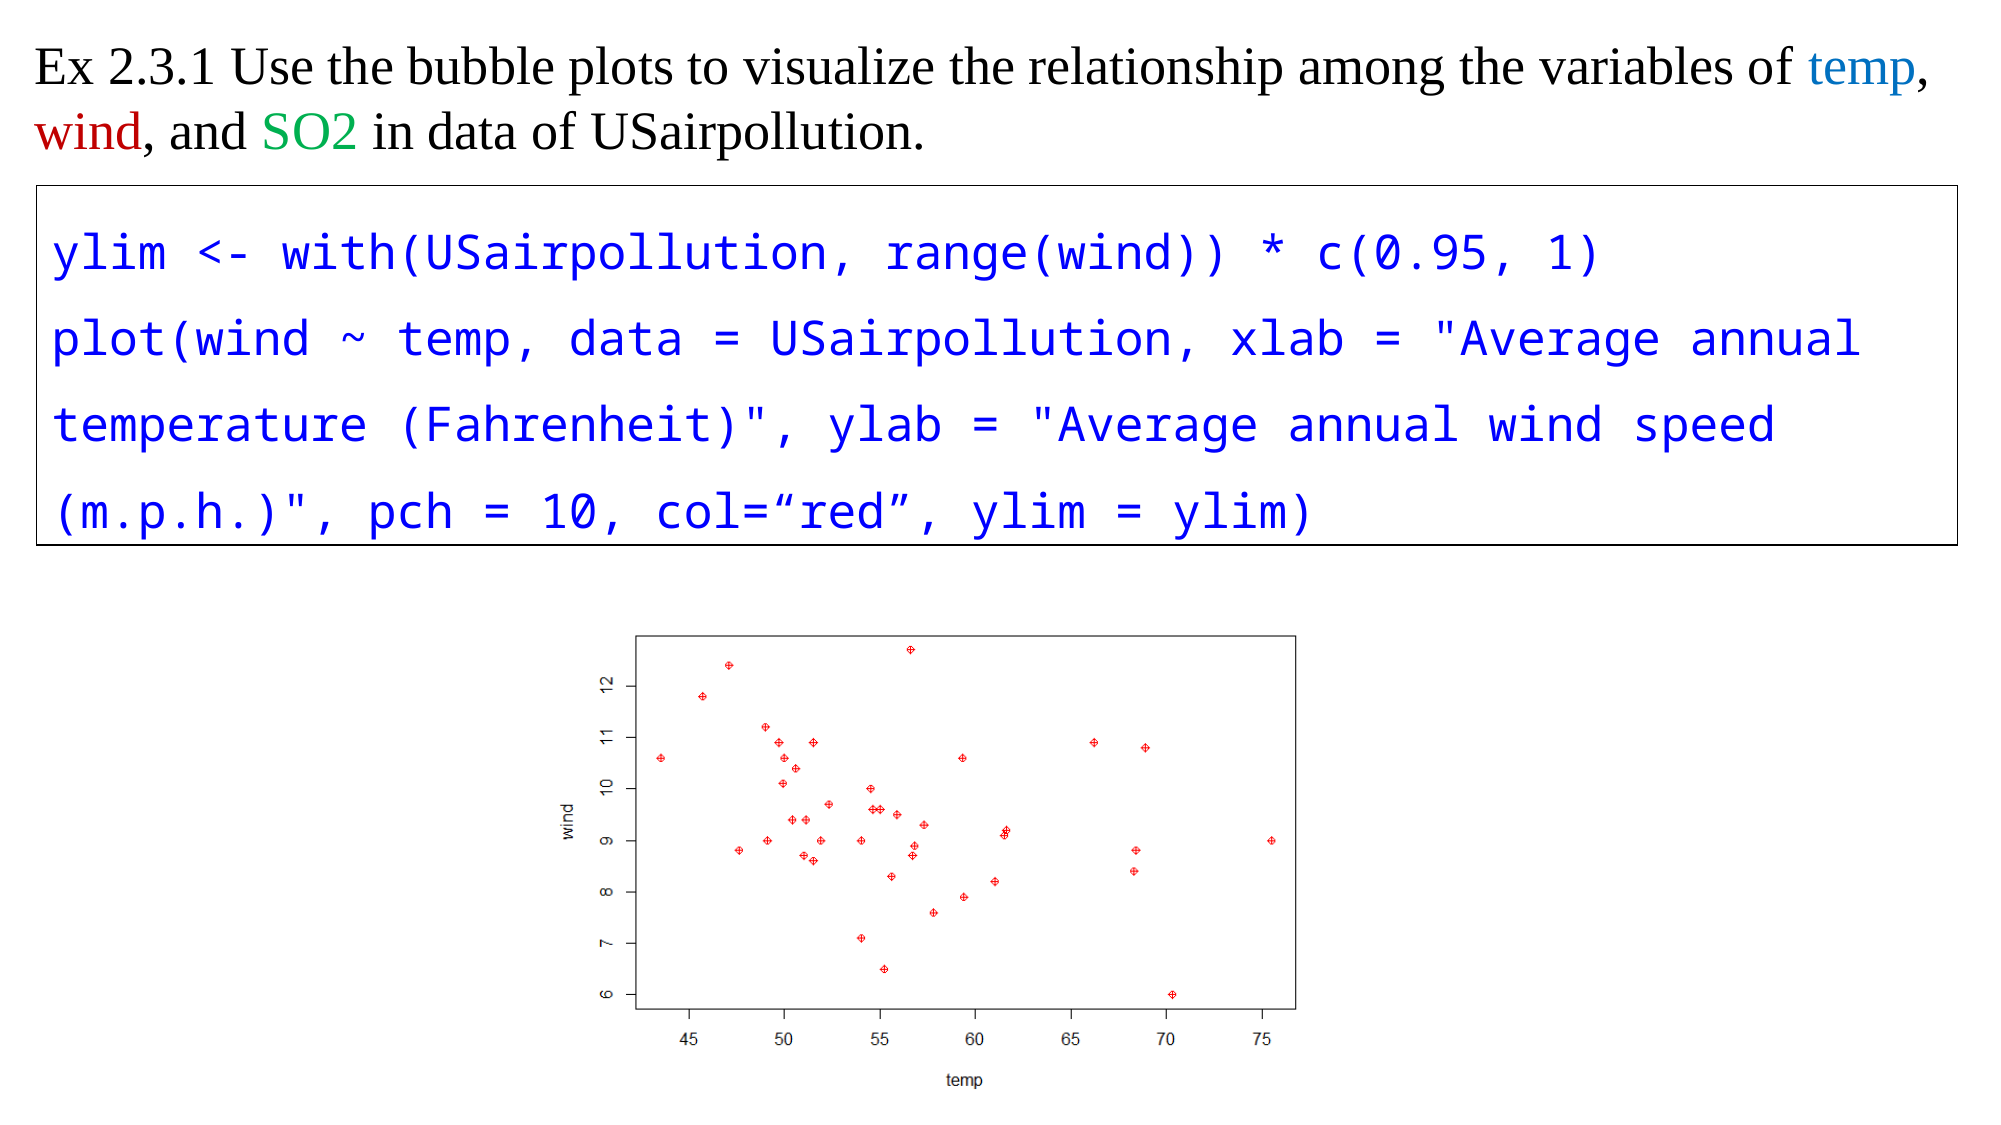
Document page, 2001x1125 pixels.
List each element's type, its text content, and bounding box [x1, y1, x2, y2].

picture [553, 554, 1338, 1111]
text_box Ex 2.3.1 Use the bubble plots to visualize the relationship among the variables of temp, wind, and SO2 in data of USairpollution. [19, 23, 1958, 169]
text_box ylim <- with(USairpollution, range(wind)) * c(0.95, 1) plot(wind ~ temp, data = USairpollution, xlab = "Average annual temperature (Fahrenheit)", ylab = "Average annual wind speed (m.p.h.)", pch = 10, col=“red”, ylim = ylim) [36, 185, 1958, 546]
